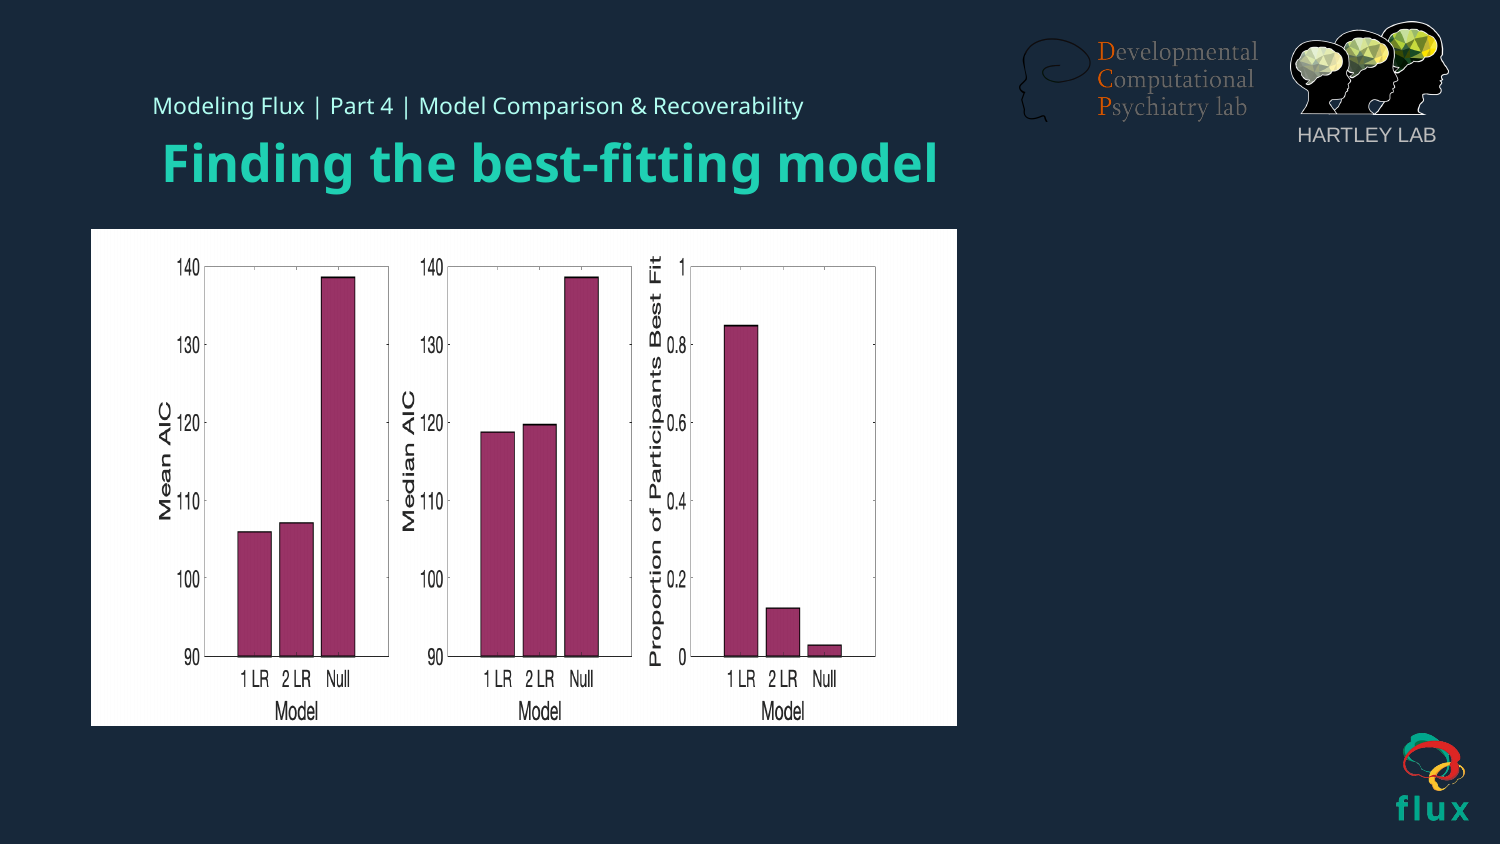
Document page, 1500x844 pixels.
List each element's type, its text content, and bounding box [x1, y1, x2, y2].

title Finding the best-fitting model [146, 132, 1245, 272]
picture [1390, 728, 1471, 823]
text_box Modeling Flux | Part 4 | Model Comparison & Recoverability [137, 78, 1118, 134]
picture [91, 229, 957, 726]
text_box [1244, 20, 1490, 156]
picture [1014, 38, 1244, 124]
